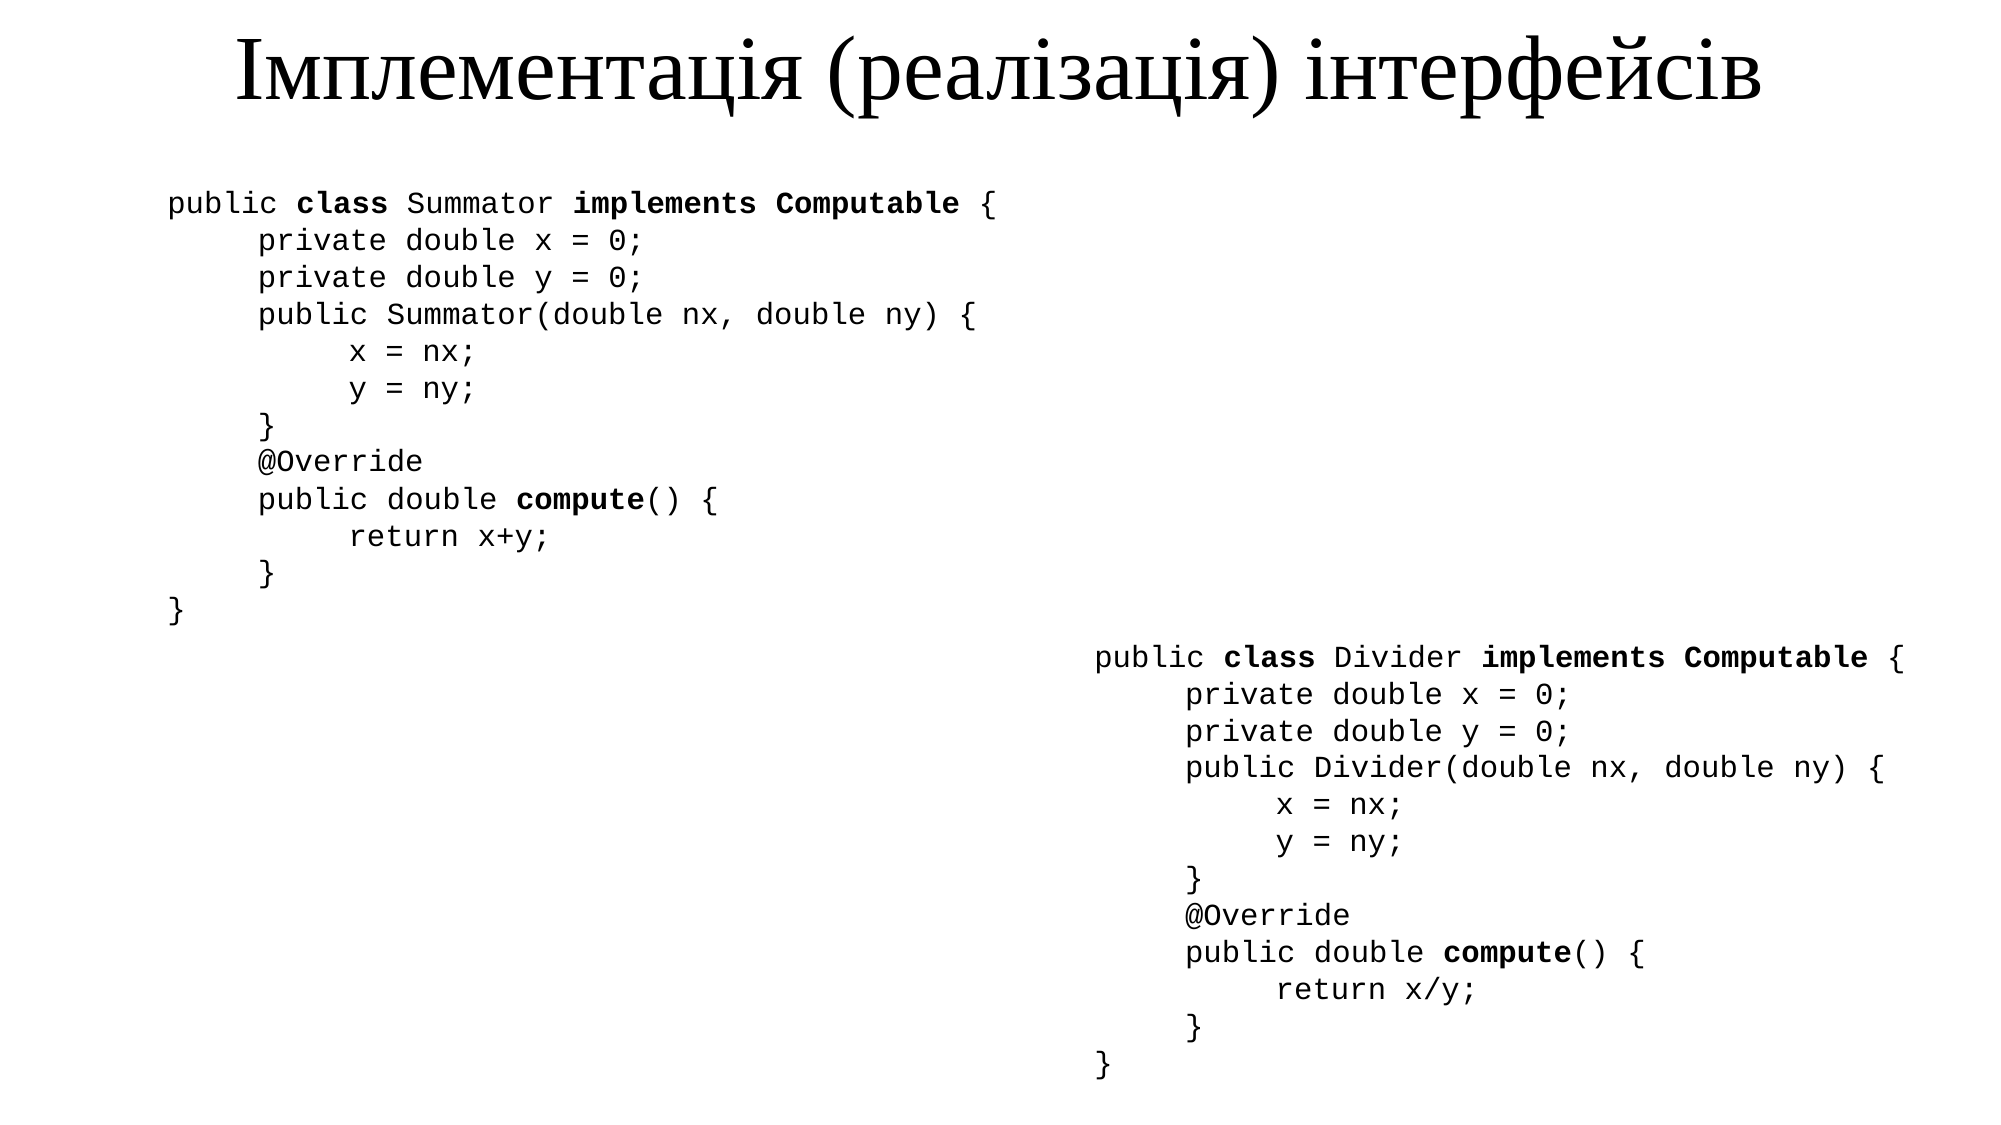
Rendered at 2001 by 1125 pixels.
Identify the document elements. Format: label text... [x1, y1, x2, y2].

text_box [1091, 631, 1909, 1086]
title Імплементація (реалізація) інтерфейсів [0, 0, 2000, 141]
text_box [164, 178, 1001, 632]
